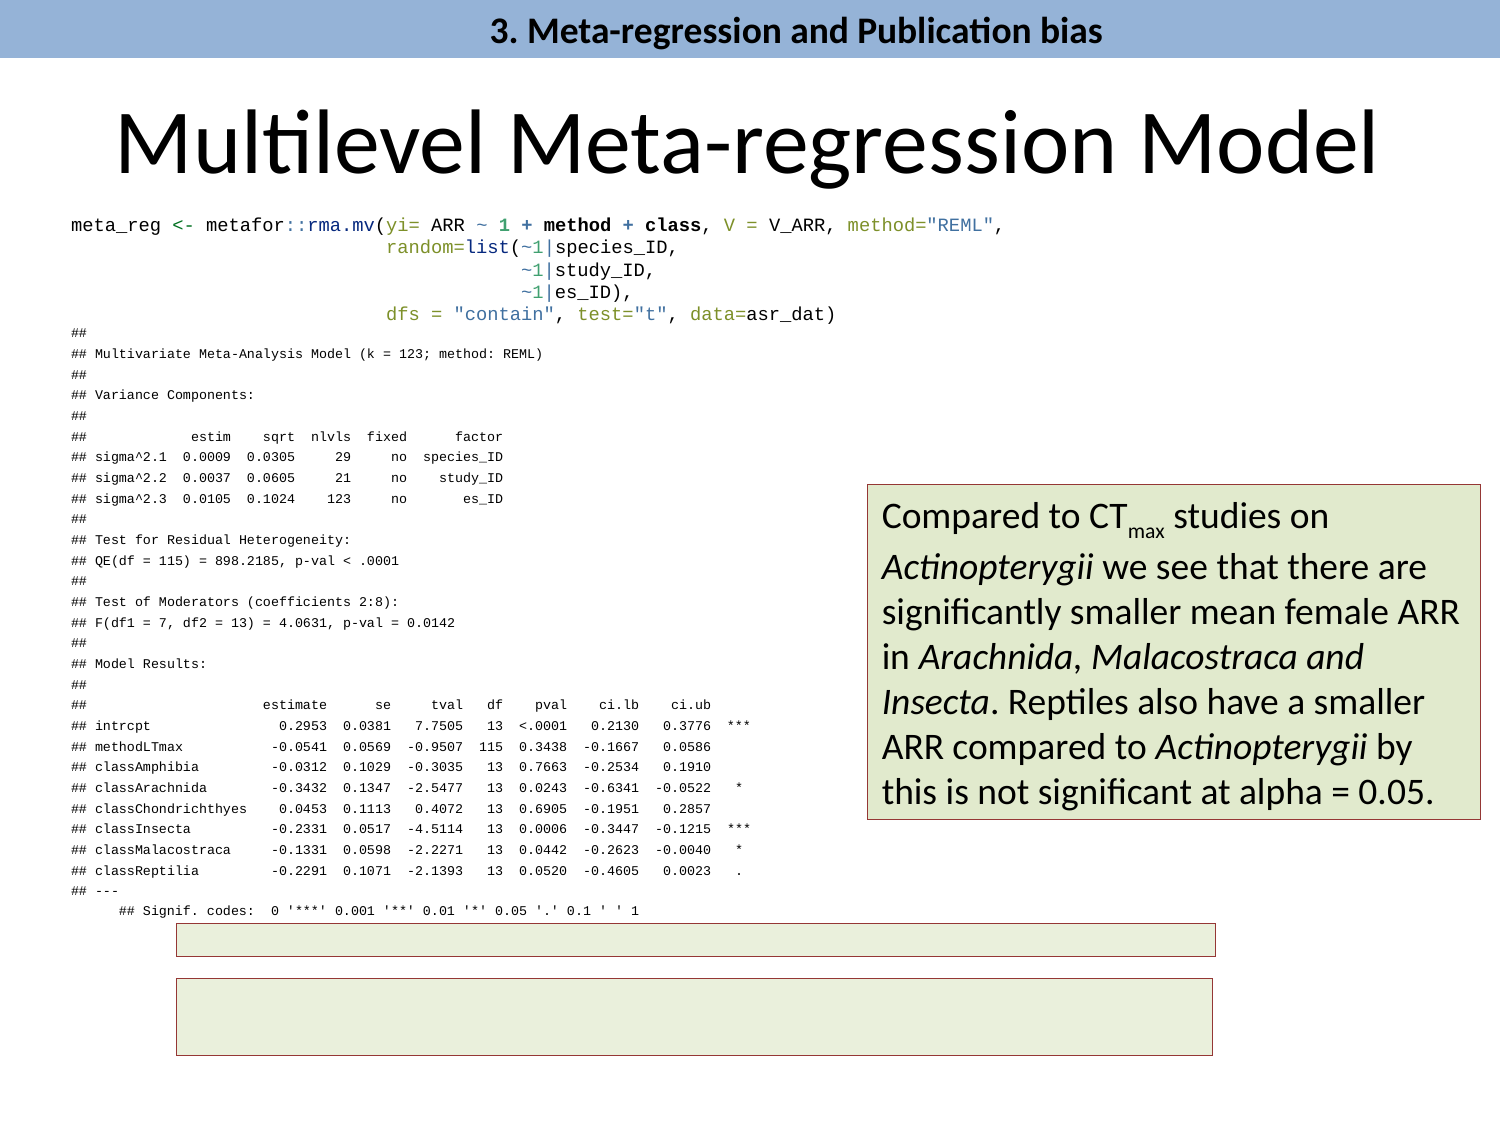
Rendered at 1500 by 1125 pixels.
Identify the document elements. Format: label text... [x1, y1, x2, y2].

text_box Compared to CTmax studies on Actinopterygii we see that there are significantly smaller mean female ARR in Arachnida, Malacostraca and Insecta. Reptiles also have a smaller ARR compared to Actinopterygii by this is not significant at alpha = 0.05. [867, 484, 1481, 820]
text_box [176, 923, 1216, 957]
list meta_reg <- metafor::rma.mv(yi= ARR ~ 1 + method + class, V = V_ARR, method="REML", random=list(~1|species_ID, ~1|study_ID, ~1|es_ID), dfs = "contain", test="t", data=asr_dat) ## ## Multivariate Meta-Analysis Model (k = 123; method: REML) ## ## Variance Components: ## ## estim sqrt nlvls fixed factor ## sigma^2.1 0.0009 0.0305 29 no species_ID ## sigma^2.2 0.0037 0.0605 21 no study_ID ## sigma^2.3 0.0105 0.1024 123 no es_ID ## ## Test for Residual Heterogeneity: ## QE(df = 115) = 898.2185, p-val < .0001 ## ## Test of Moderators (coefficients 2:8): ## F(df1 = 7, df2 = 13) = 4.0631, p-val = 0.0142 ## ## Model Results: ## ## estimate se tval df pval ci.lb ci.ub​ ## intrcpt 0.2953 0.0381 7.7505 13 <.0001 0.2130 0.3776 *** ## methodLTmax -0.0541 0.0569 -0.9507 115 0.3438 -0.1667 0.0586 ## classAmphibia -0.0312 0.1029 -0.3035 13 0.7663 -0.2534 0.1910 ## classArachnida -0.3432 0.1347 -2.5477 13 0.0243 -0.6341 -0.0522 * ## classChondrichthyes 0.0453 0.1113 0.4072 13 0.6905 -0.1951 0.2857 ## classInsecta -0.2331 0.0517 -4.5114 13 0.0006 -0.3447 -0.1215 *** ## classMalacostraca -0.1331 0.0598 -2.2271 13 0.0442 -0.2623 -0.0040 * ## classReptilia -0.2291 0.1071 -2.1393 13 0.0520 -0.4605 0.0023 . ## --- ## Signif. codes: 0 '***' 0.001 '**' 0.01 '*' 0.05 '.' 0.1 ' ' 1 [56, 205, 1481, 948]
title Multilevel Meta-regression Model [73, 58, 1424, 205]
text_box [176, 978, 1213, 1056]
text_box 3. Meta-regression and Publication bias [0, 0, 1500, 58]
